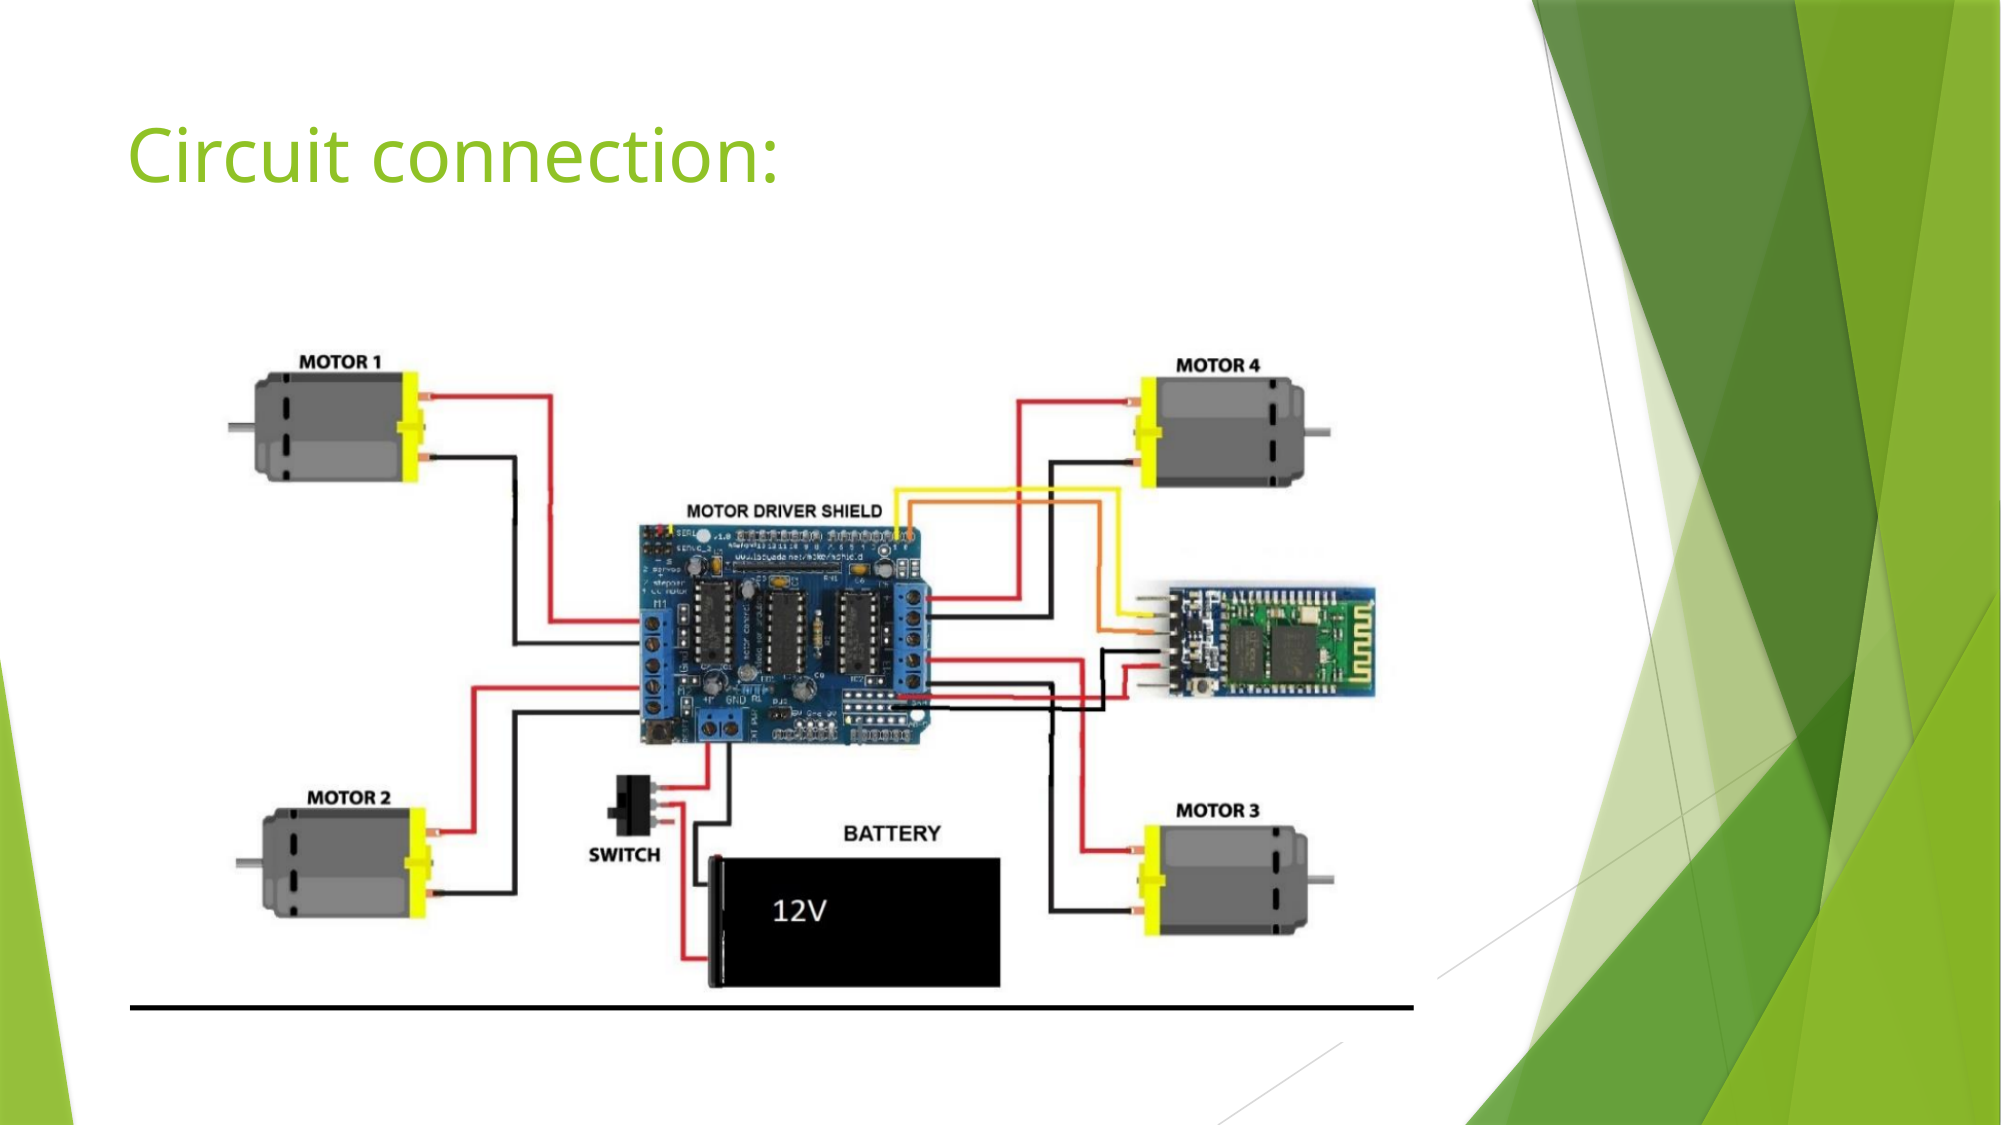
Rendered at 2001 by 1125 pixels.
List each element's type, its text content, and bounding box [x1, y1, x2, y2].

title Circuit connection: [111, 99, 1522, 317]
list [110, 317, 1438, 1042]
